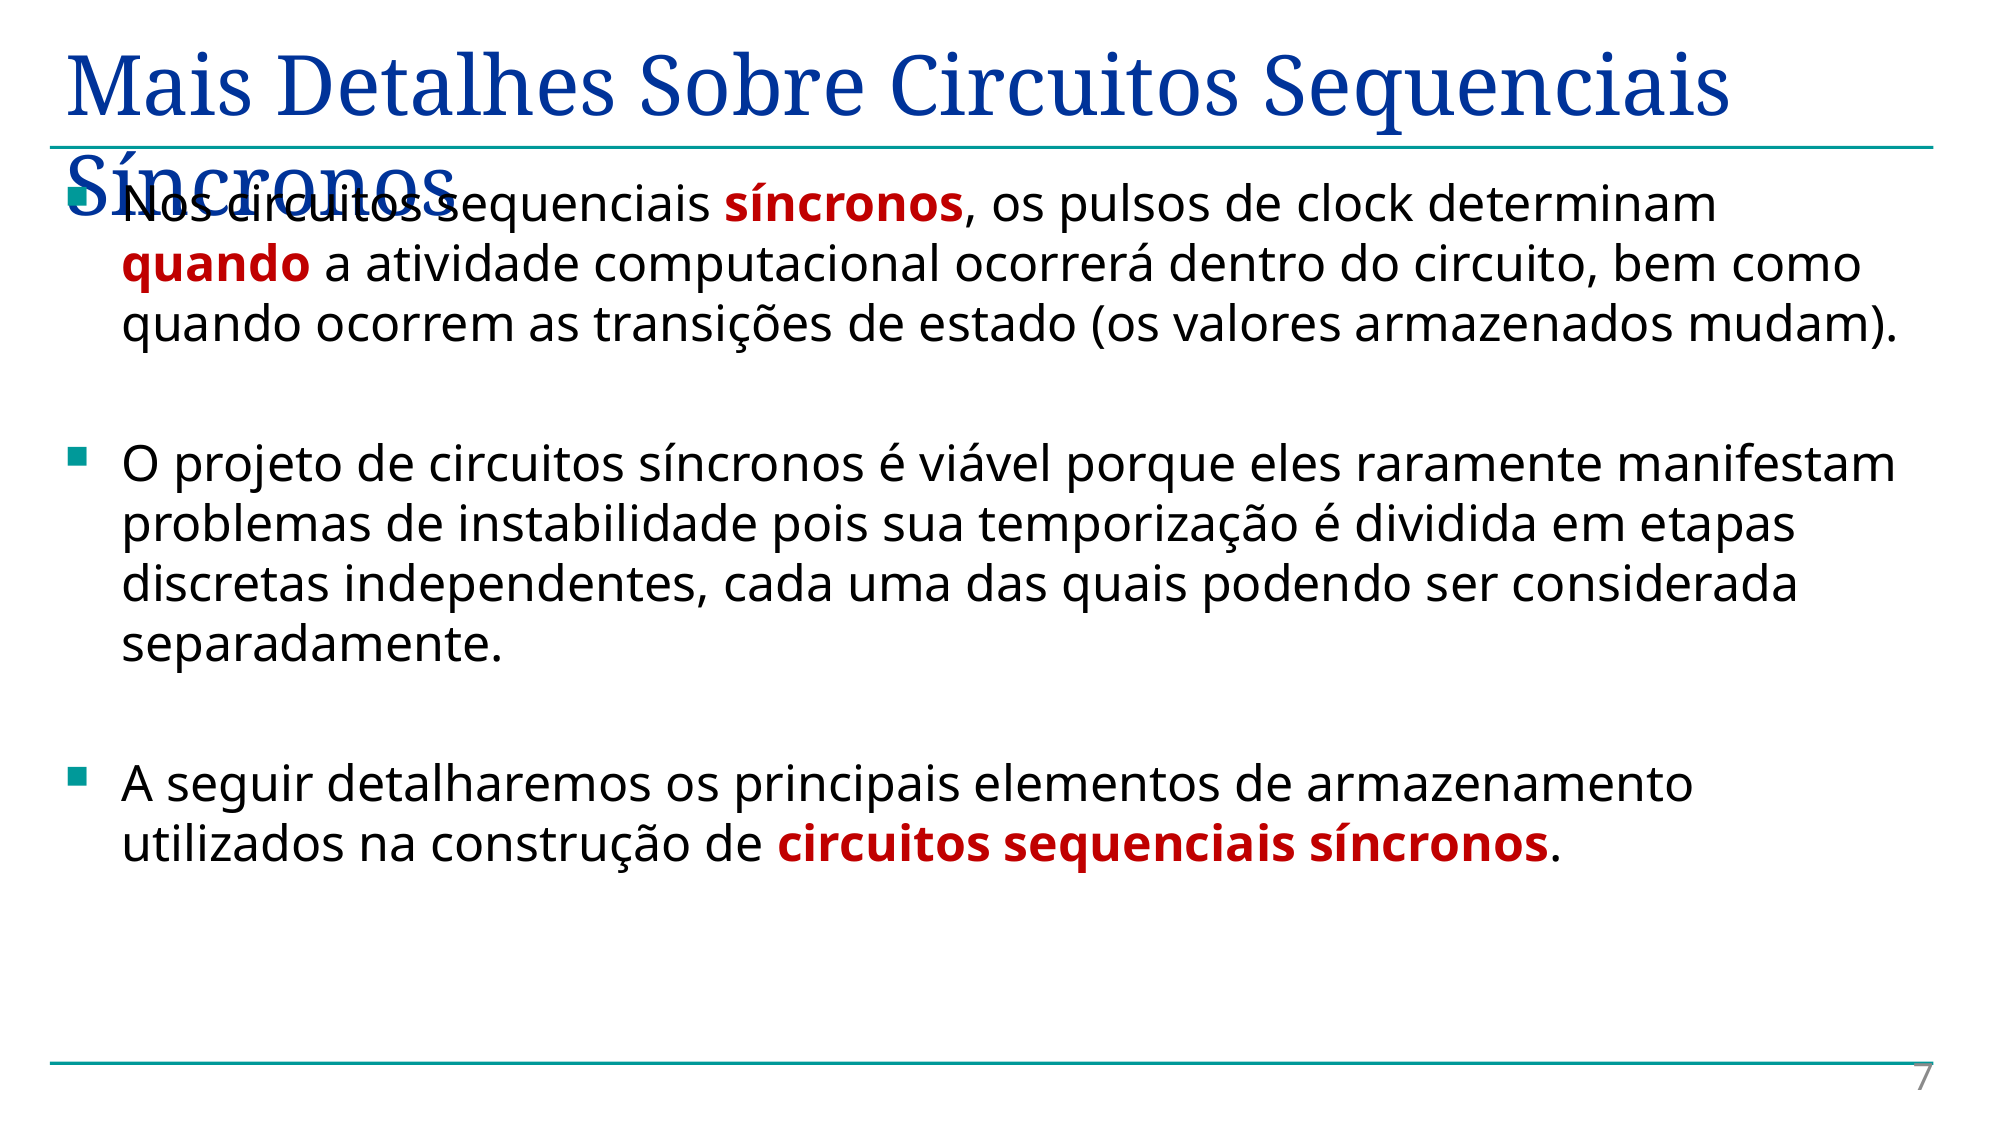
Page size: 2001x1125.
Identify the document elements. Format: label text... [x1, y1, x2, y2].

slide_number 7 [1482, 1036, 1950, 1112]
title Mais Detalhes Sobre Circuitos Sequenciais Síncronos [50, 24, 1934, 144]
list Nos circuitos sequenciais síncronos, os pulsos de clock determinam quando a atividade computacional ocorrerá dentro do circuito, bem como quando ocorrem as transições de estado (os valores armazenados mudam). O projeto de circuitos síncronos é viável porque eles raramente manifestam problemas de instabilidade pois sua temporização é dividida em etapas discretas independentes, cada uma das quais podendo ser considerada separadamente. A seguir detalharemos os principais elementos de armazenamento utilizados na construção de circuitos sequenciais síncronos. [50, 163, 1934, 1037]
